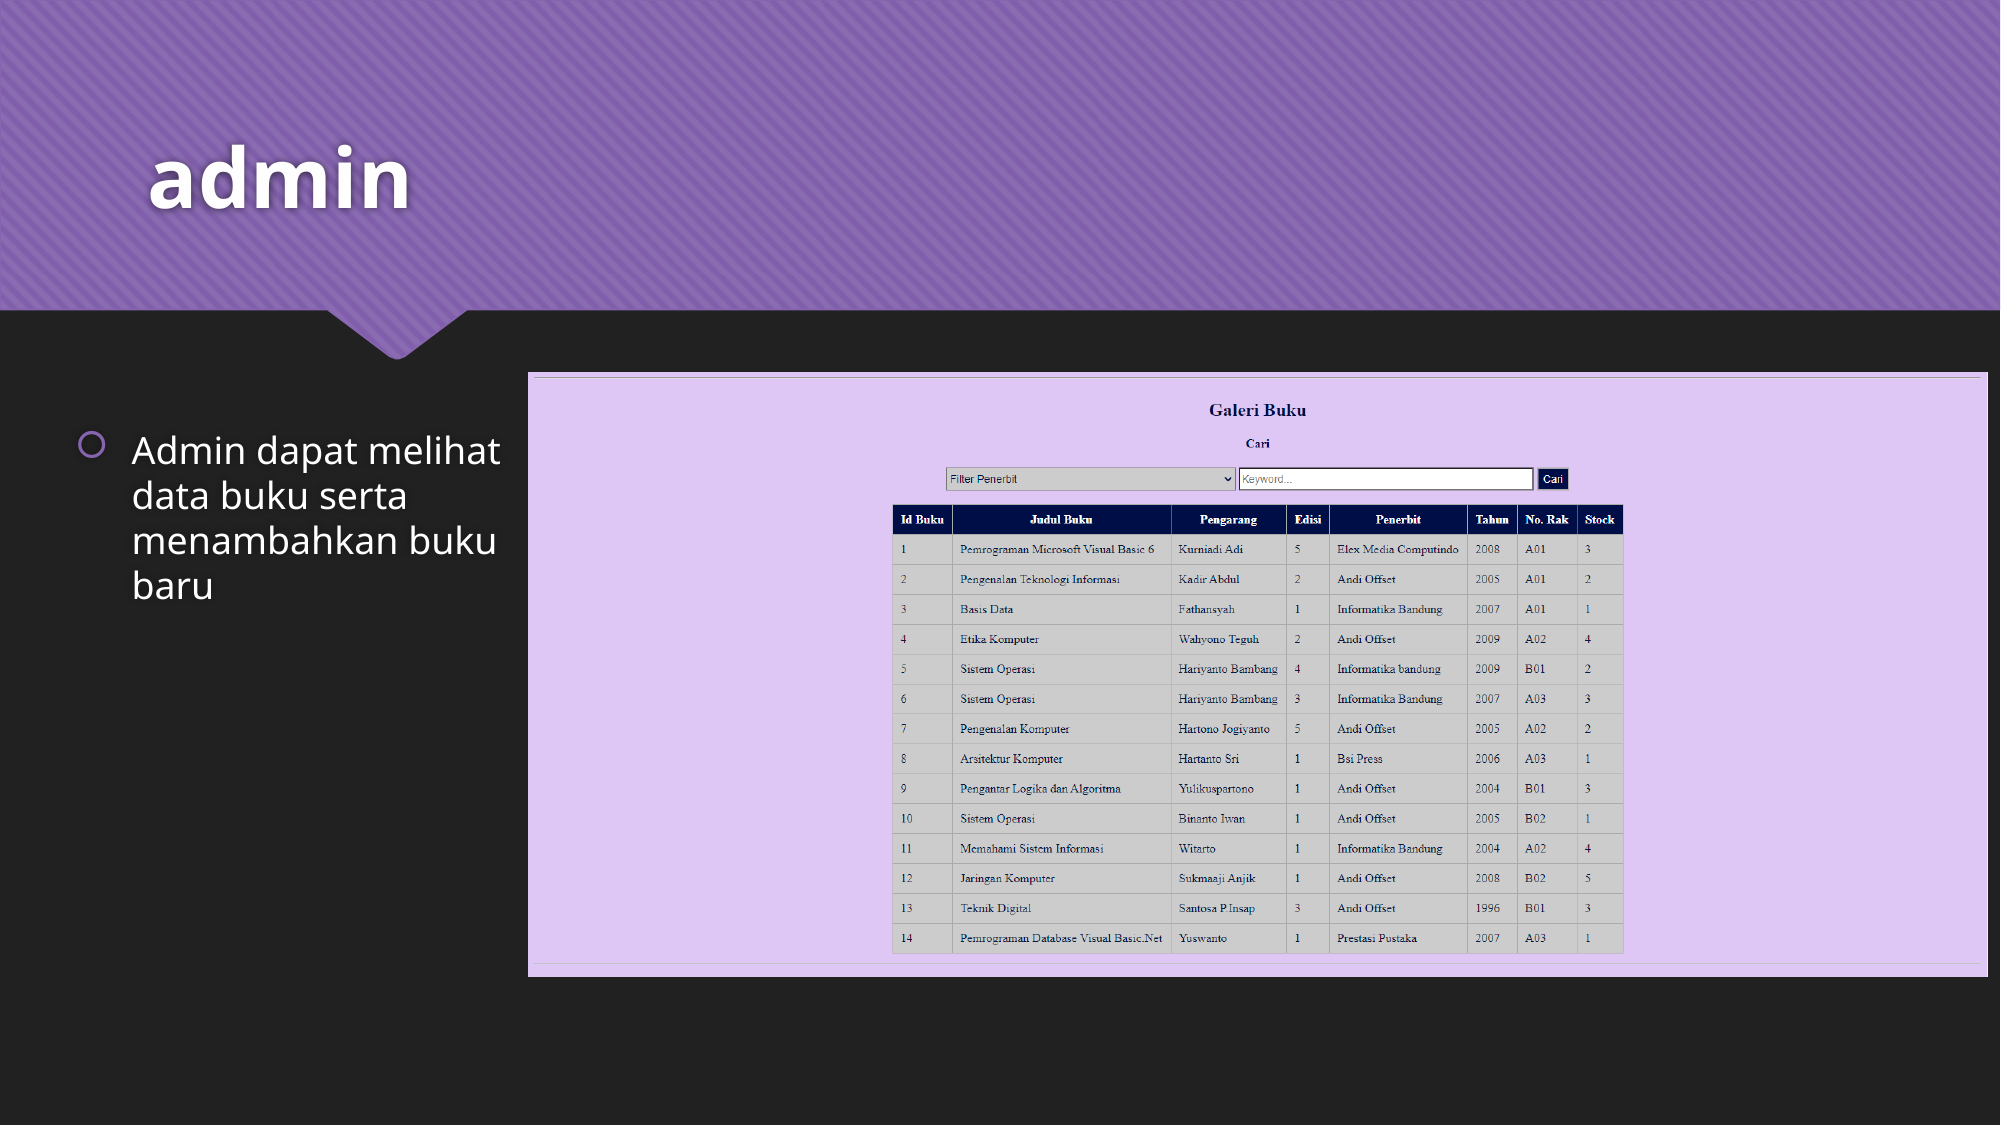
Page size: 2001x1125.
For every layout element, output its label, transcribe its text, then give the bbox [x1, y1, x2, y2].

title admin [132, 73, 1868, 233]
picture [528, 372, 1989, 977]
list Admin dapat melihat data buku serta menambahkan buku baru [60, 328, 541, 706]
